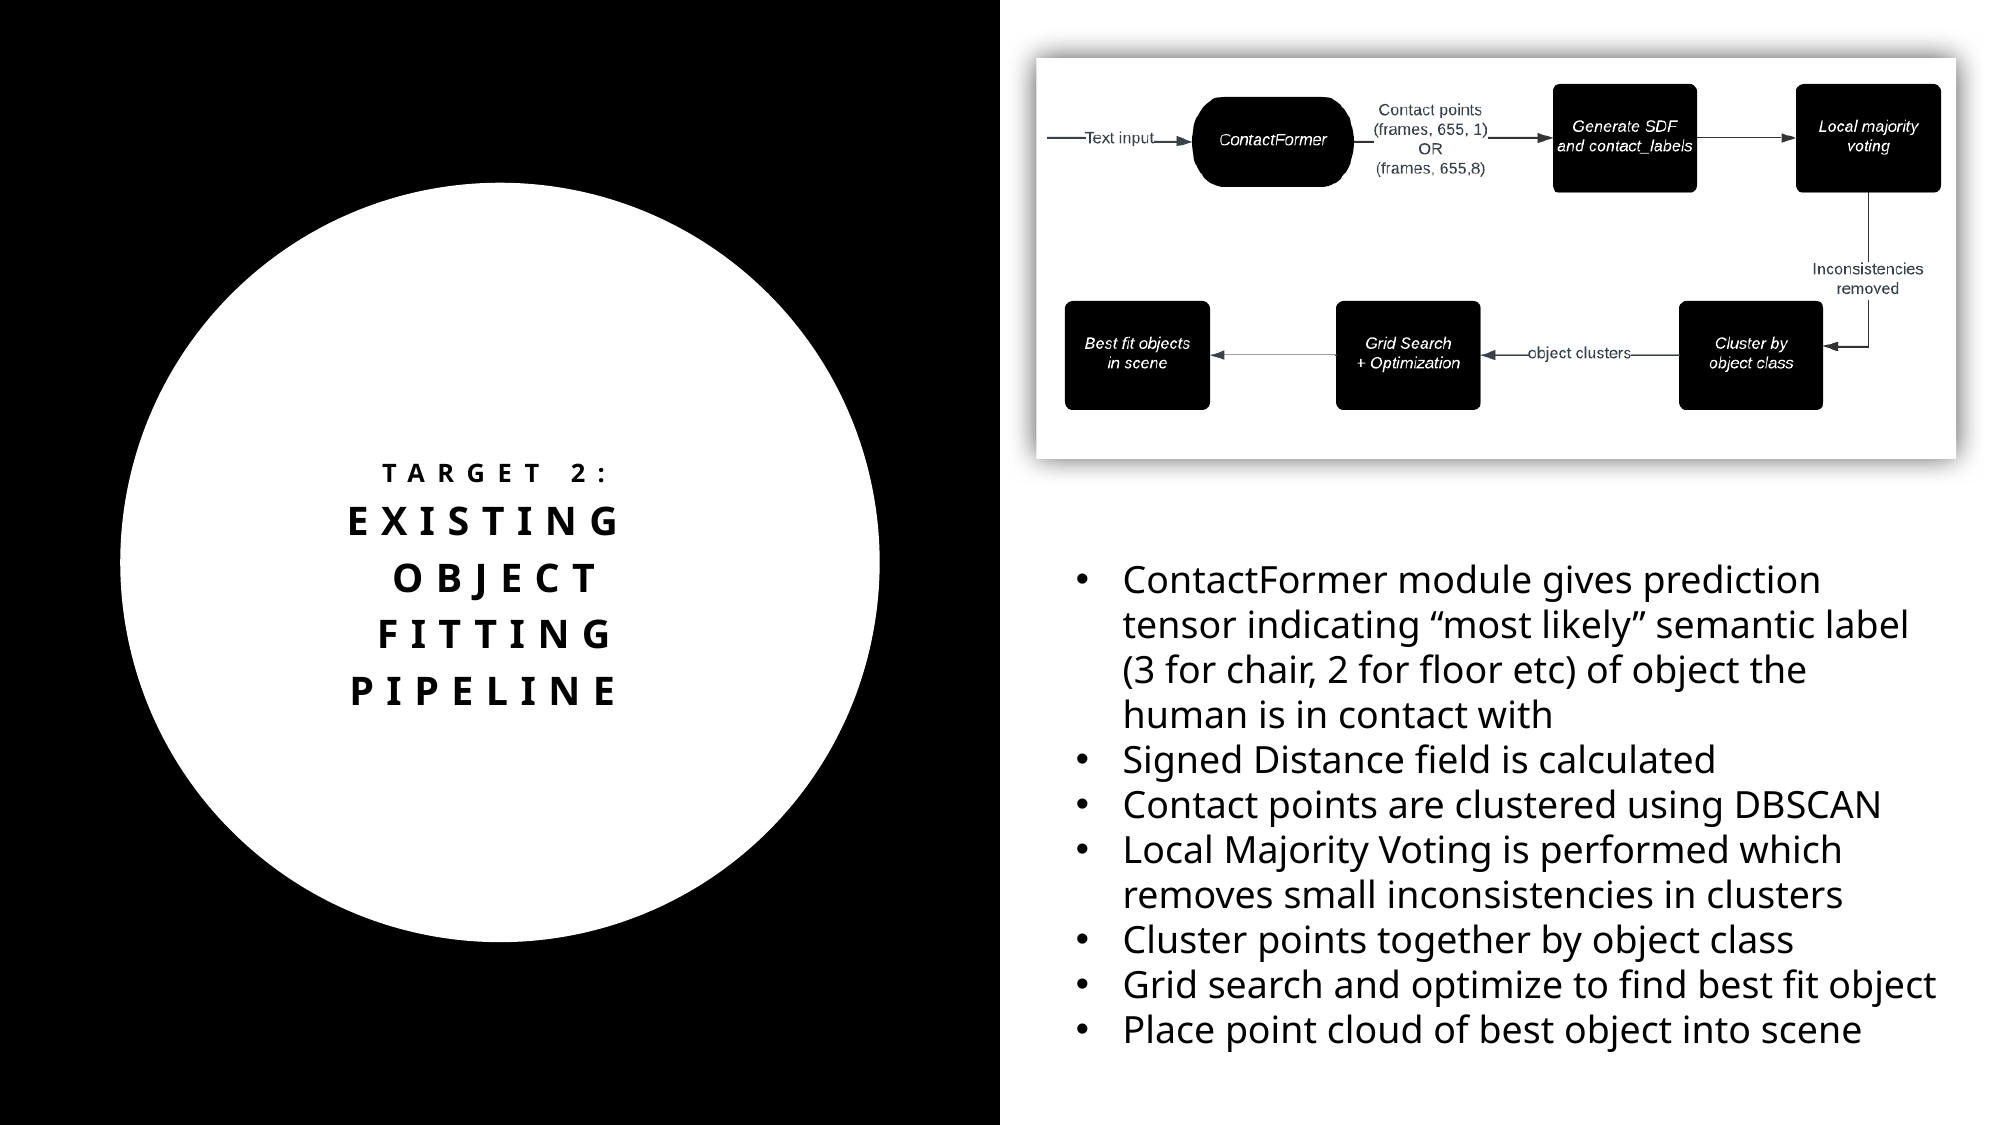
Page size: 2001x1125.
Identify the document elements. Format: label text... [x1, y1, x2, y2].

text_box ContactFormer module gives prediction tensor indicating “most likely” semantic label (3 for chair, 2 for floor etc) of object the human is in contact with Signed Distance field is calculated Contact points are clustered using DBSCAN Local Majority Voting is performed which removes small inconsistencies in clusters Cluster points together by object class Grid search and optimize to find best fit object Place point cloud of best object into scene [1060, 548, 1957, 1059]
text_box [119, 181, 881, 755]
text_box [216, 817, 784, 944]
text_box [0, 0, 1001, 1125]
picture [1036, 58, 1957, 467]
text_box [1001, 0, 2000, 1125]
title TARGET 2: EXISTING OBJECT FITTING PIPELINE [171, 441, 829, 817]
